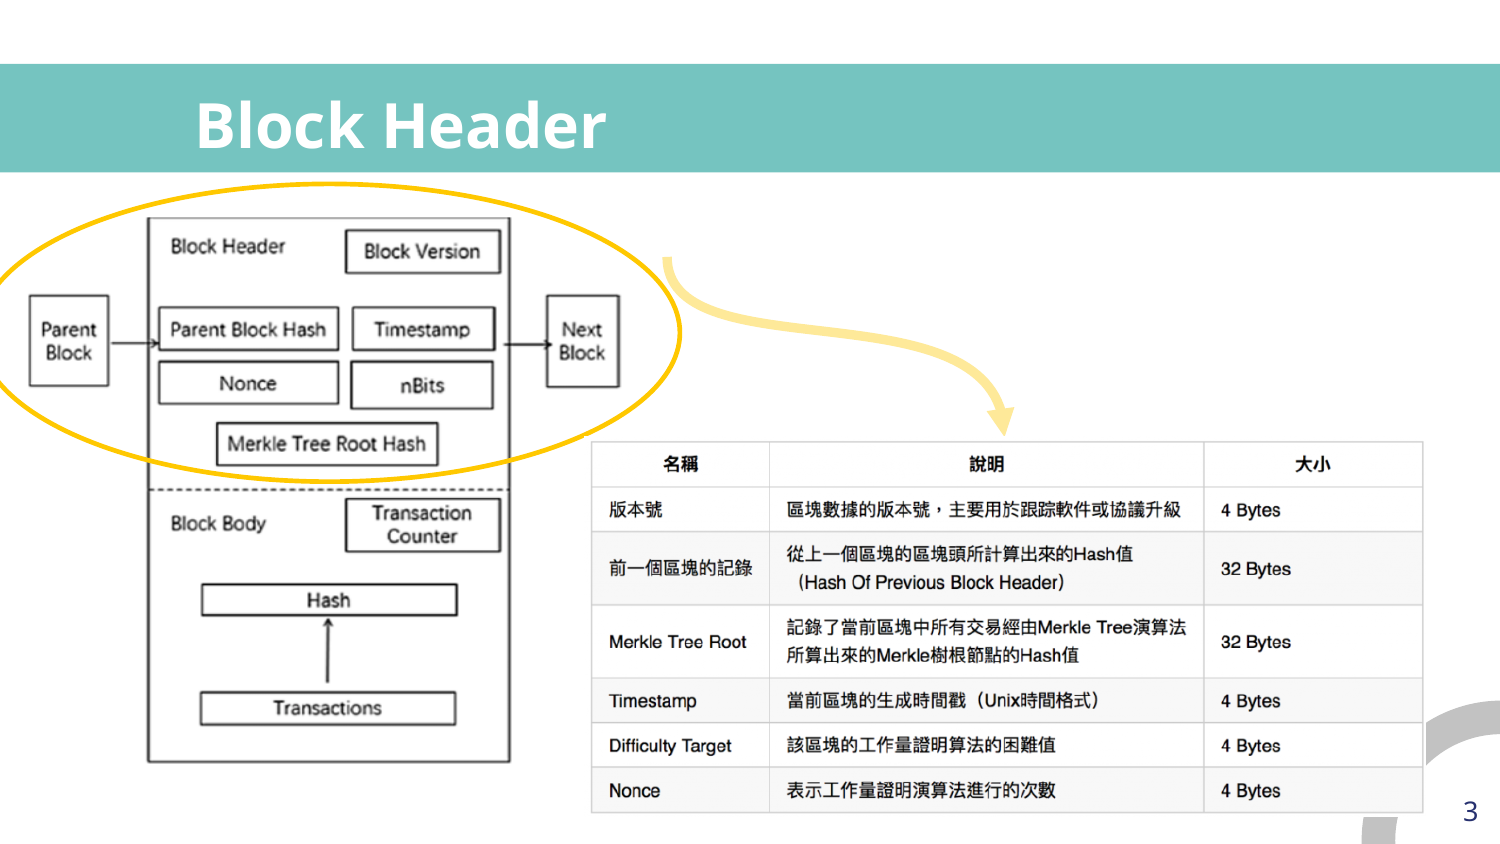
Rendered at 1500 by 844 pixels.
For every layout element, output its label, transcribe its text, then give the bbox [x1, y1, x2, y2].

slide_number 3 [1403, 779, 1494, 844]
text_box [180, 183, 479, 198]
picture [23, 200, 1426, 818]
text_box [666, 256, 1005, 435]
text_box [640, 263, 661, 402]
title Block Header [179, 71, 1449, 166]
text_box [0, 265, 17, 401]
